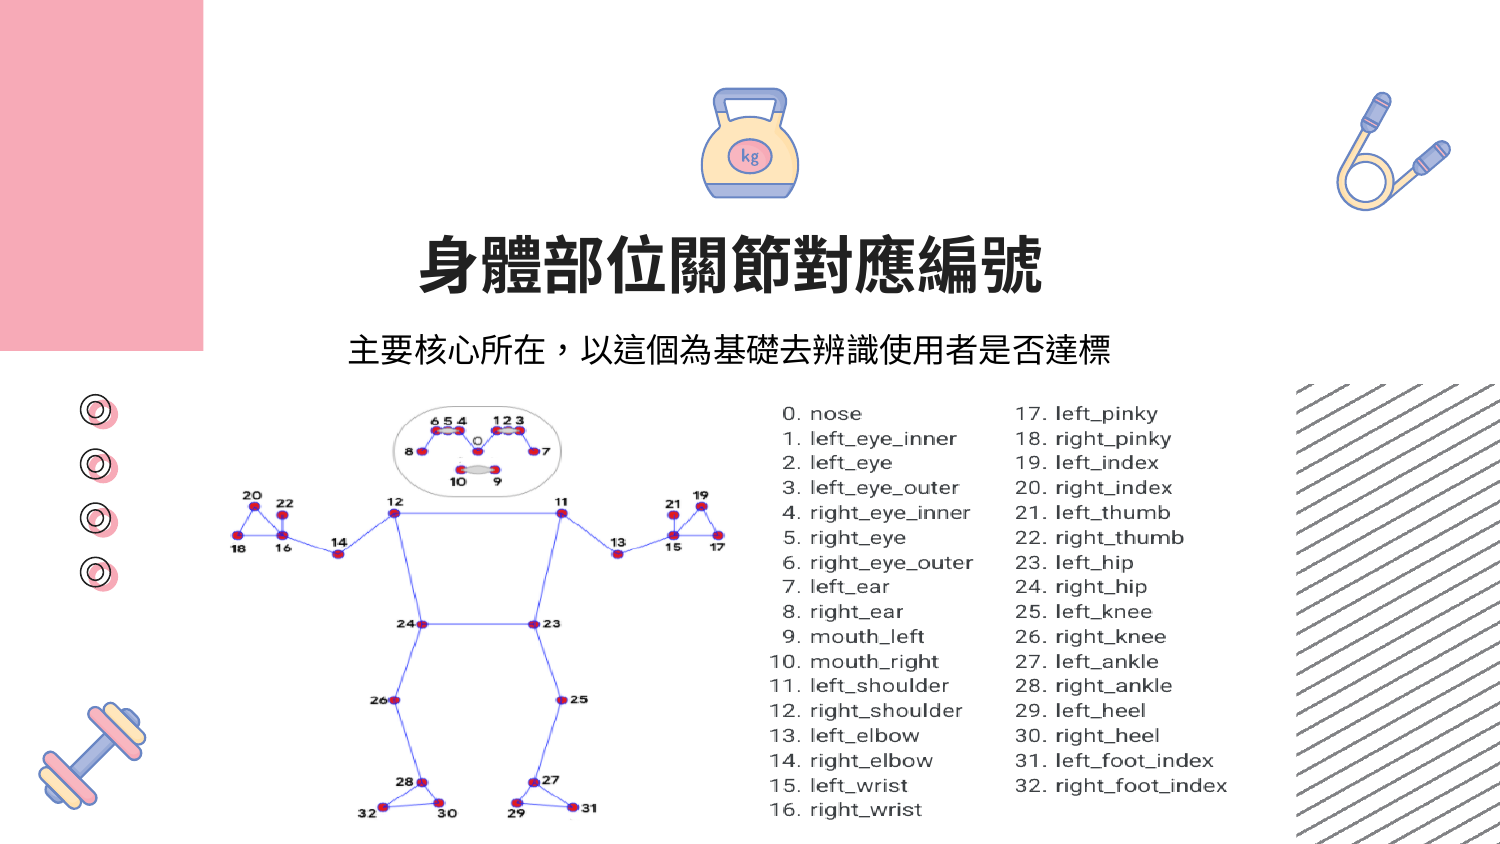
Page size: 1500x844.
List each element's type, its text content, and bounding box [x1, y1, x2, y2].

picture [227, 400, 1234, 821]
title 身體部位關節對應編號 [219, 211, 1242, 299]
picture [1296, 384, 1500, 844]
text_box 主要核心所在，以這個為基礎去辨識使用者是否達標 [333, 321, 1128, 377]
